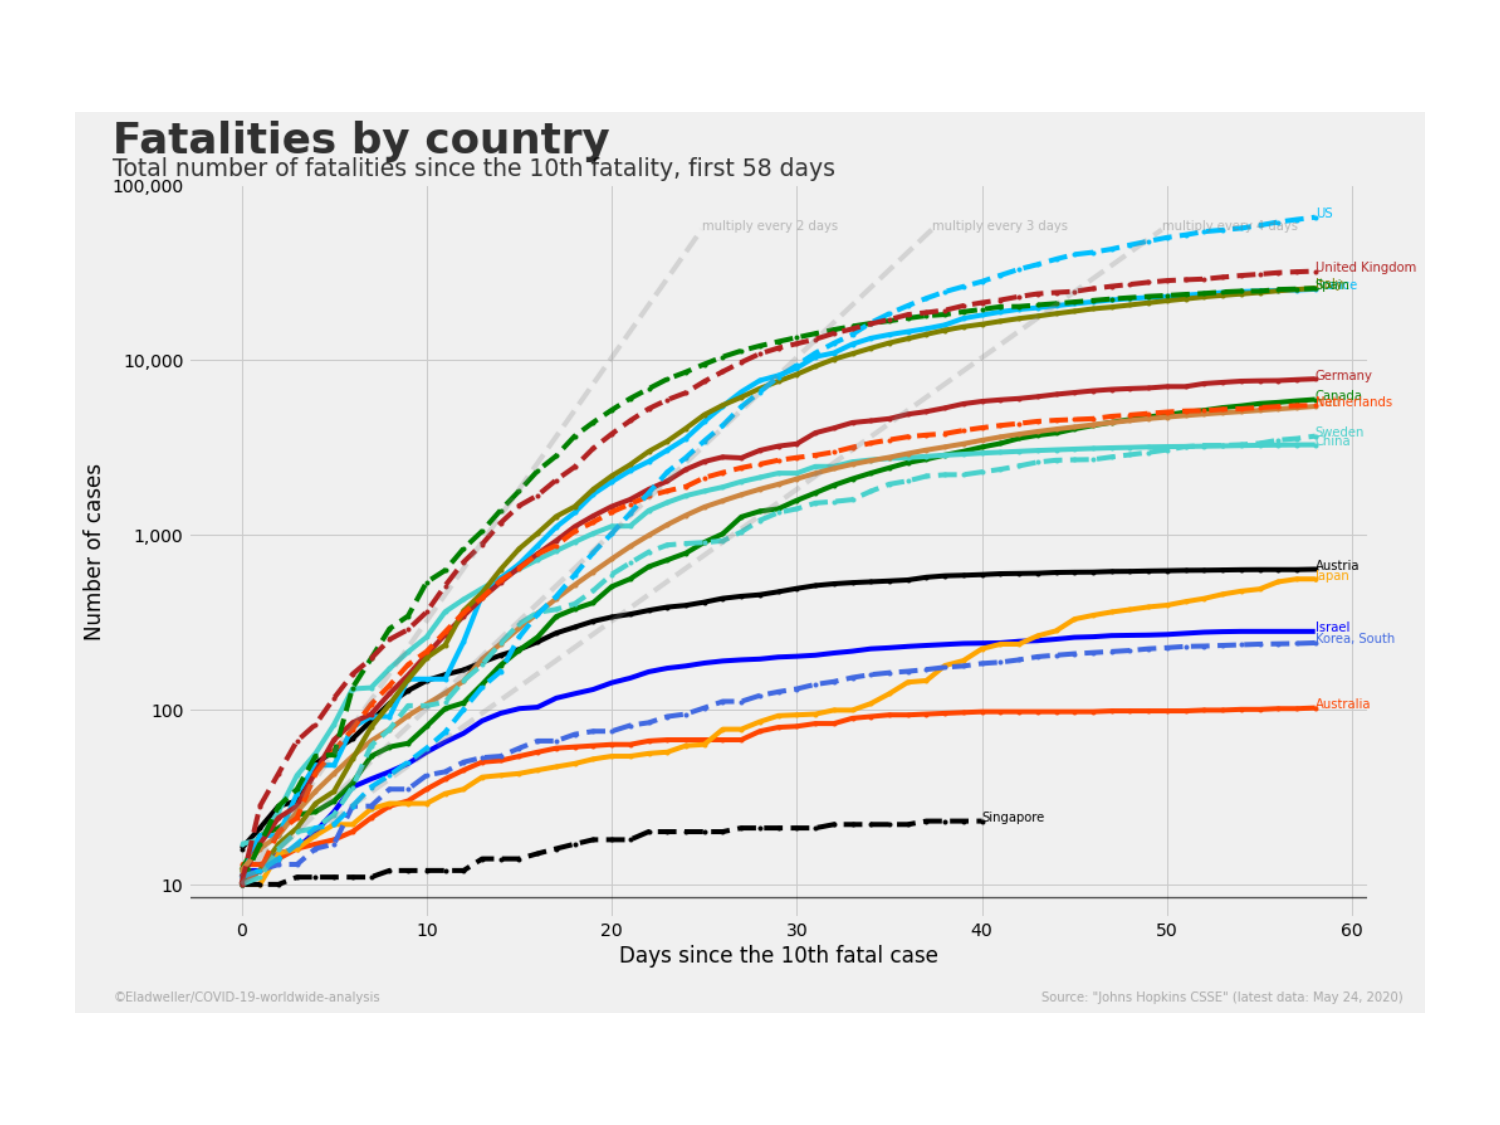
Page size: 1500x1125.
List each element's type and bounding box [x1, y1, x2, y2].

picture [74, 112, 1426, 1013]
